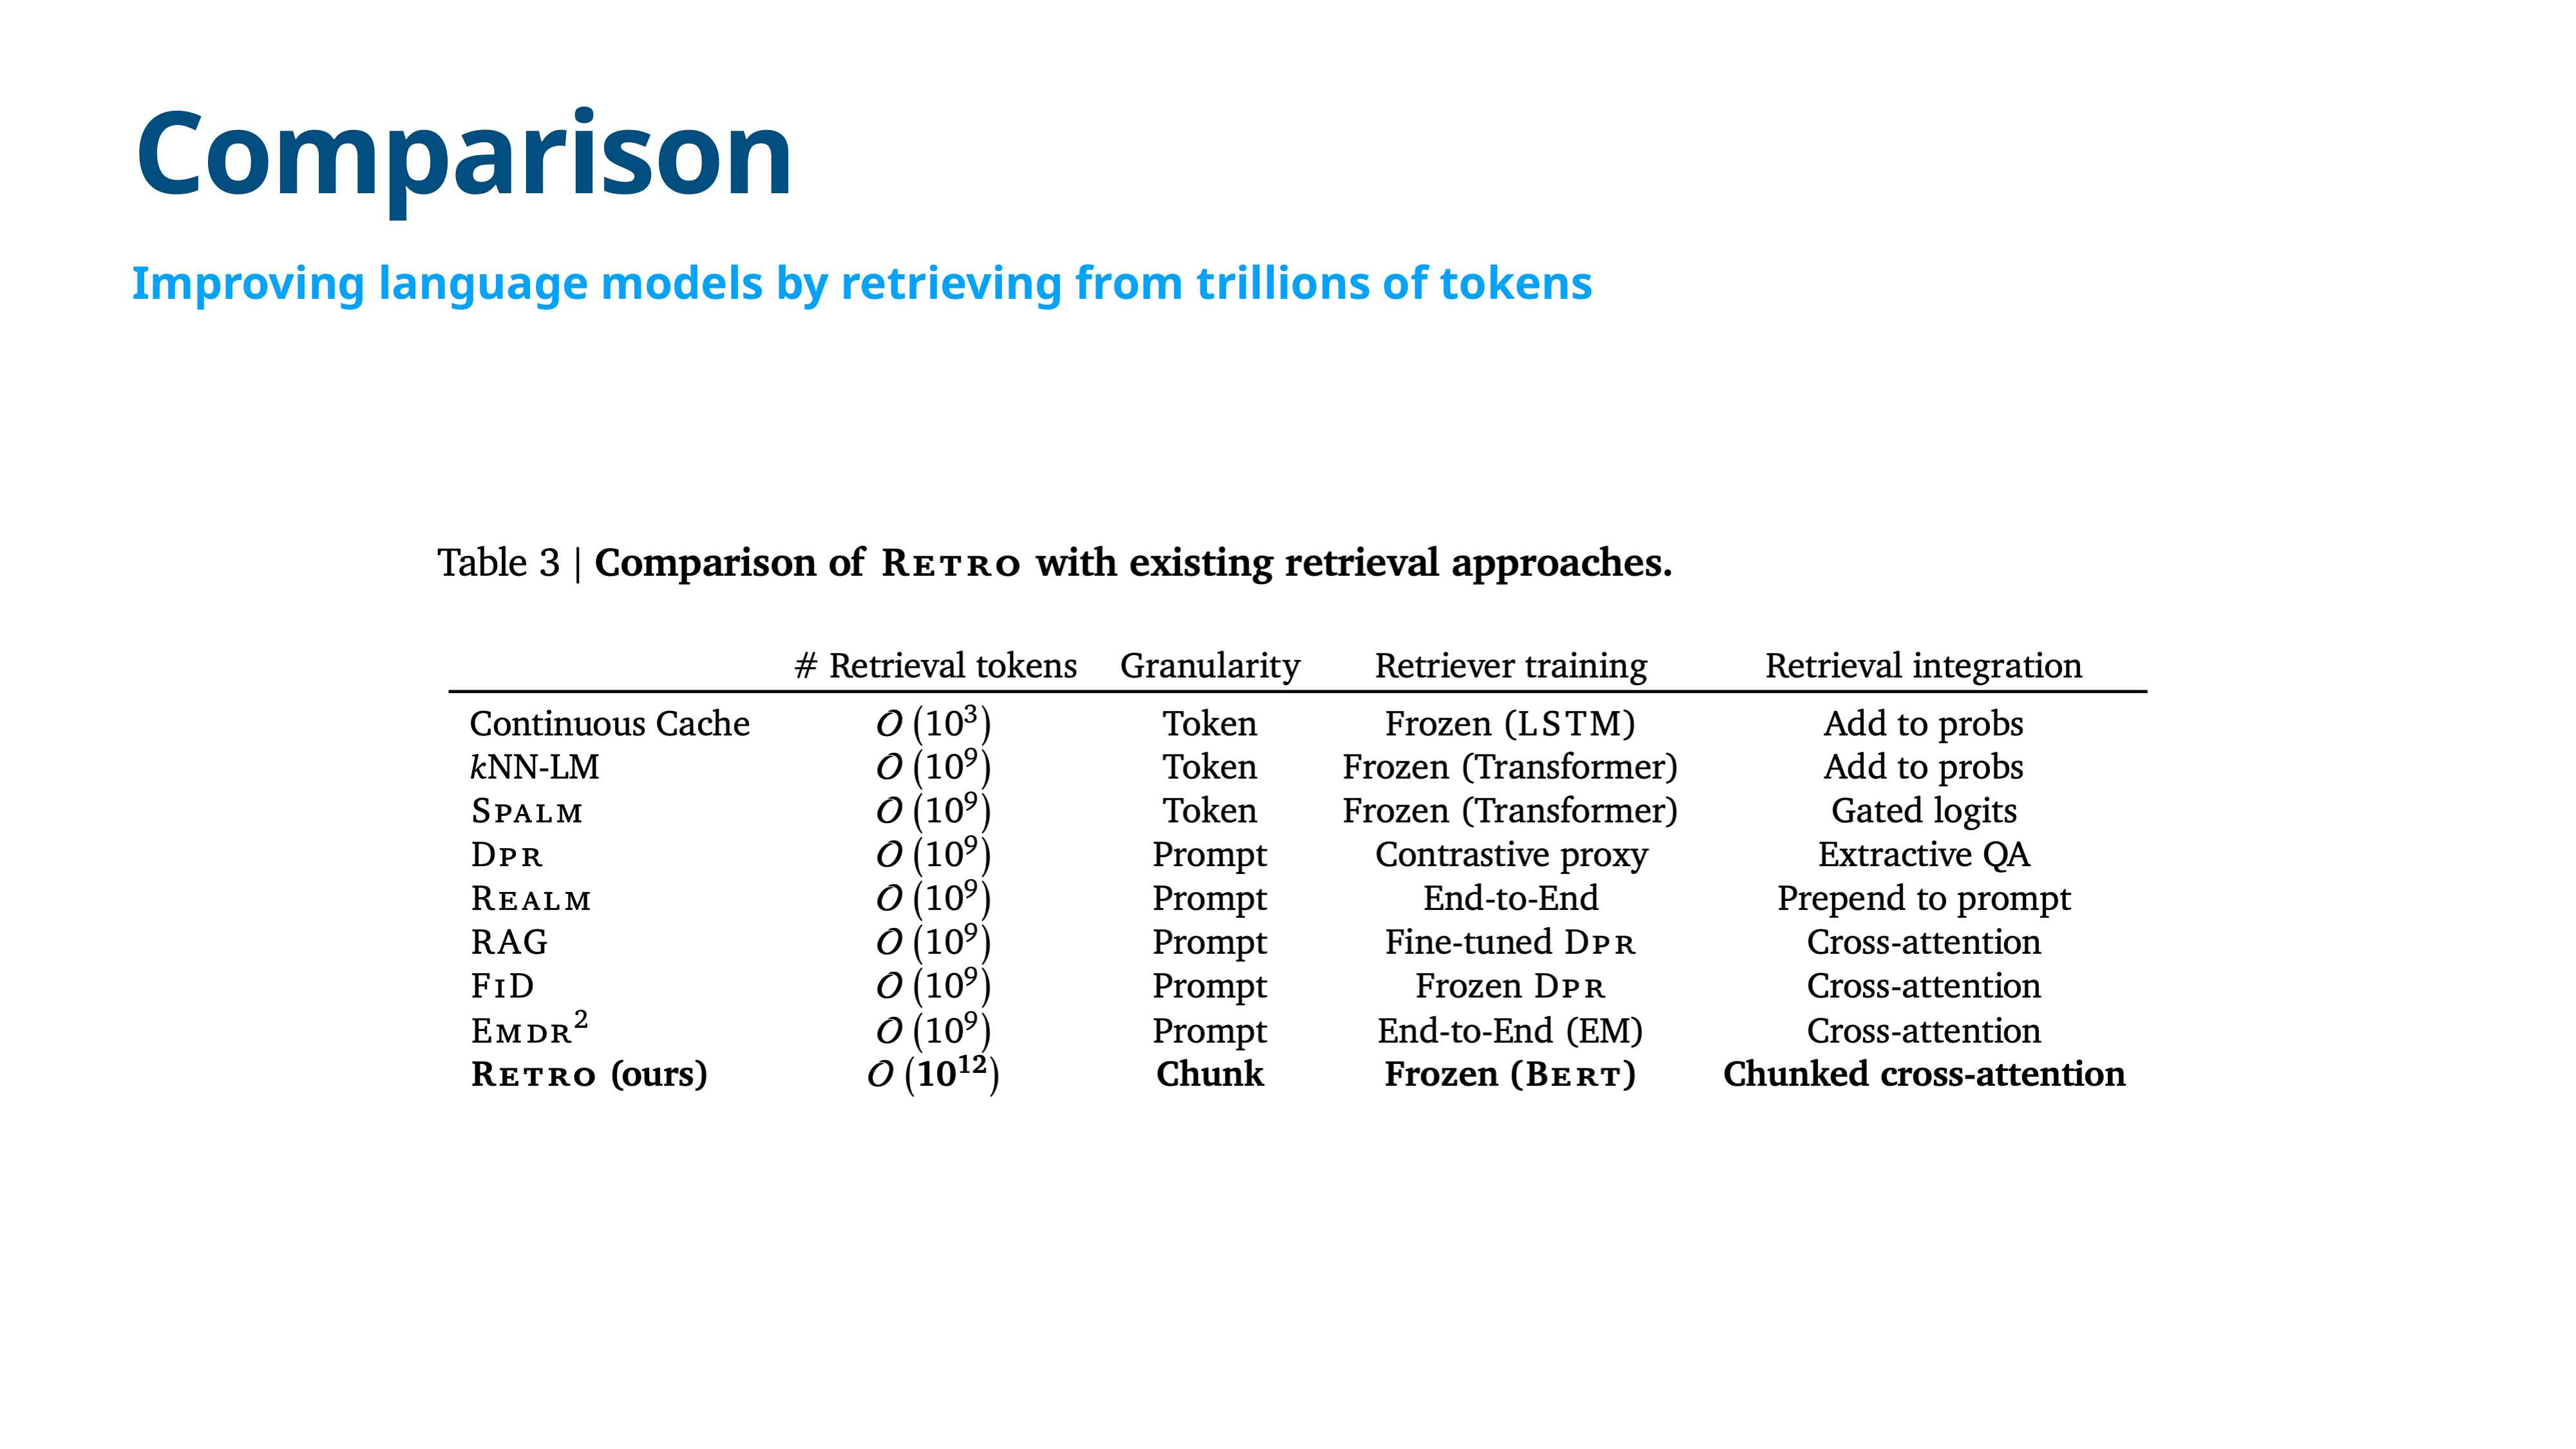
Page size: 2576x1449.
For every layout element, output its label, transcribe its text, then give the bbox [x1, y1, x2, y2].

list Improving language models by retrieving from trillions of tokens [127, 236, 2449, 337]
picture [417, 529, 2213, 1149]
title Comparison [127, 100, 2449, 236]
